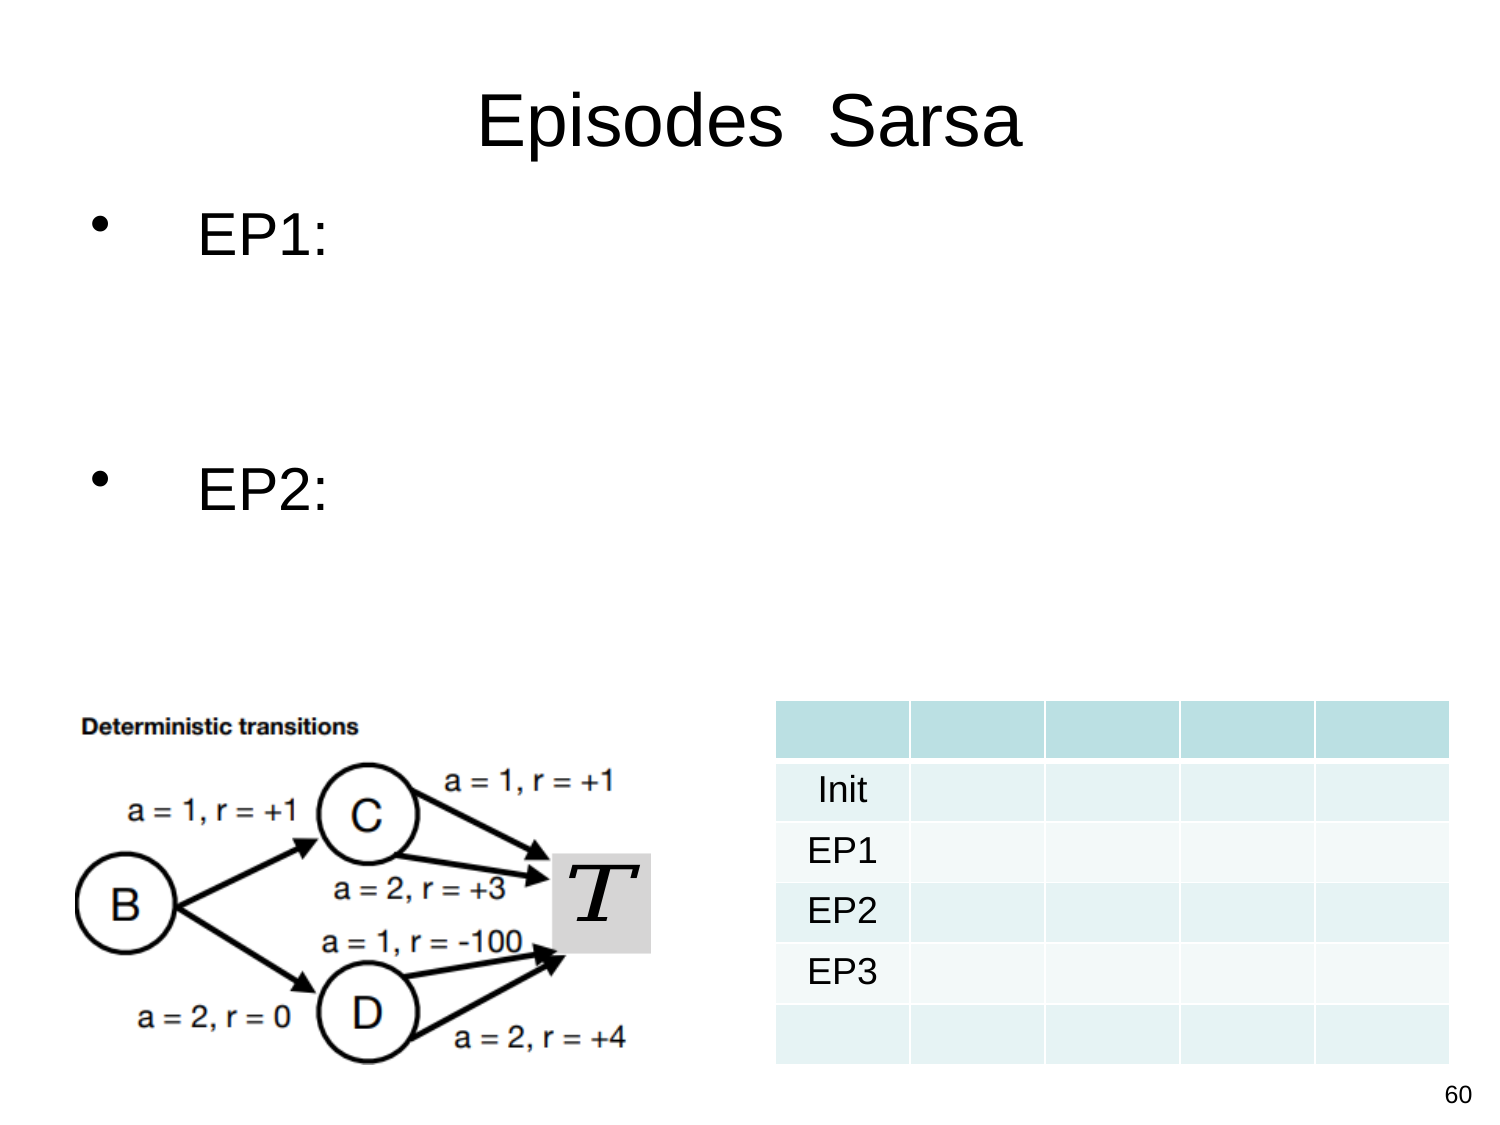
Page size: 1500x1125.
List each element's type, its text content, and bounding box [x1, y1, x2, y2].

picture [74, 716, 651, 1066]
slide_number 60 [1137, 1070, 1488, 1112]
